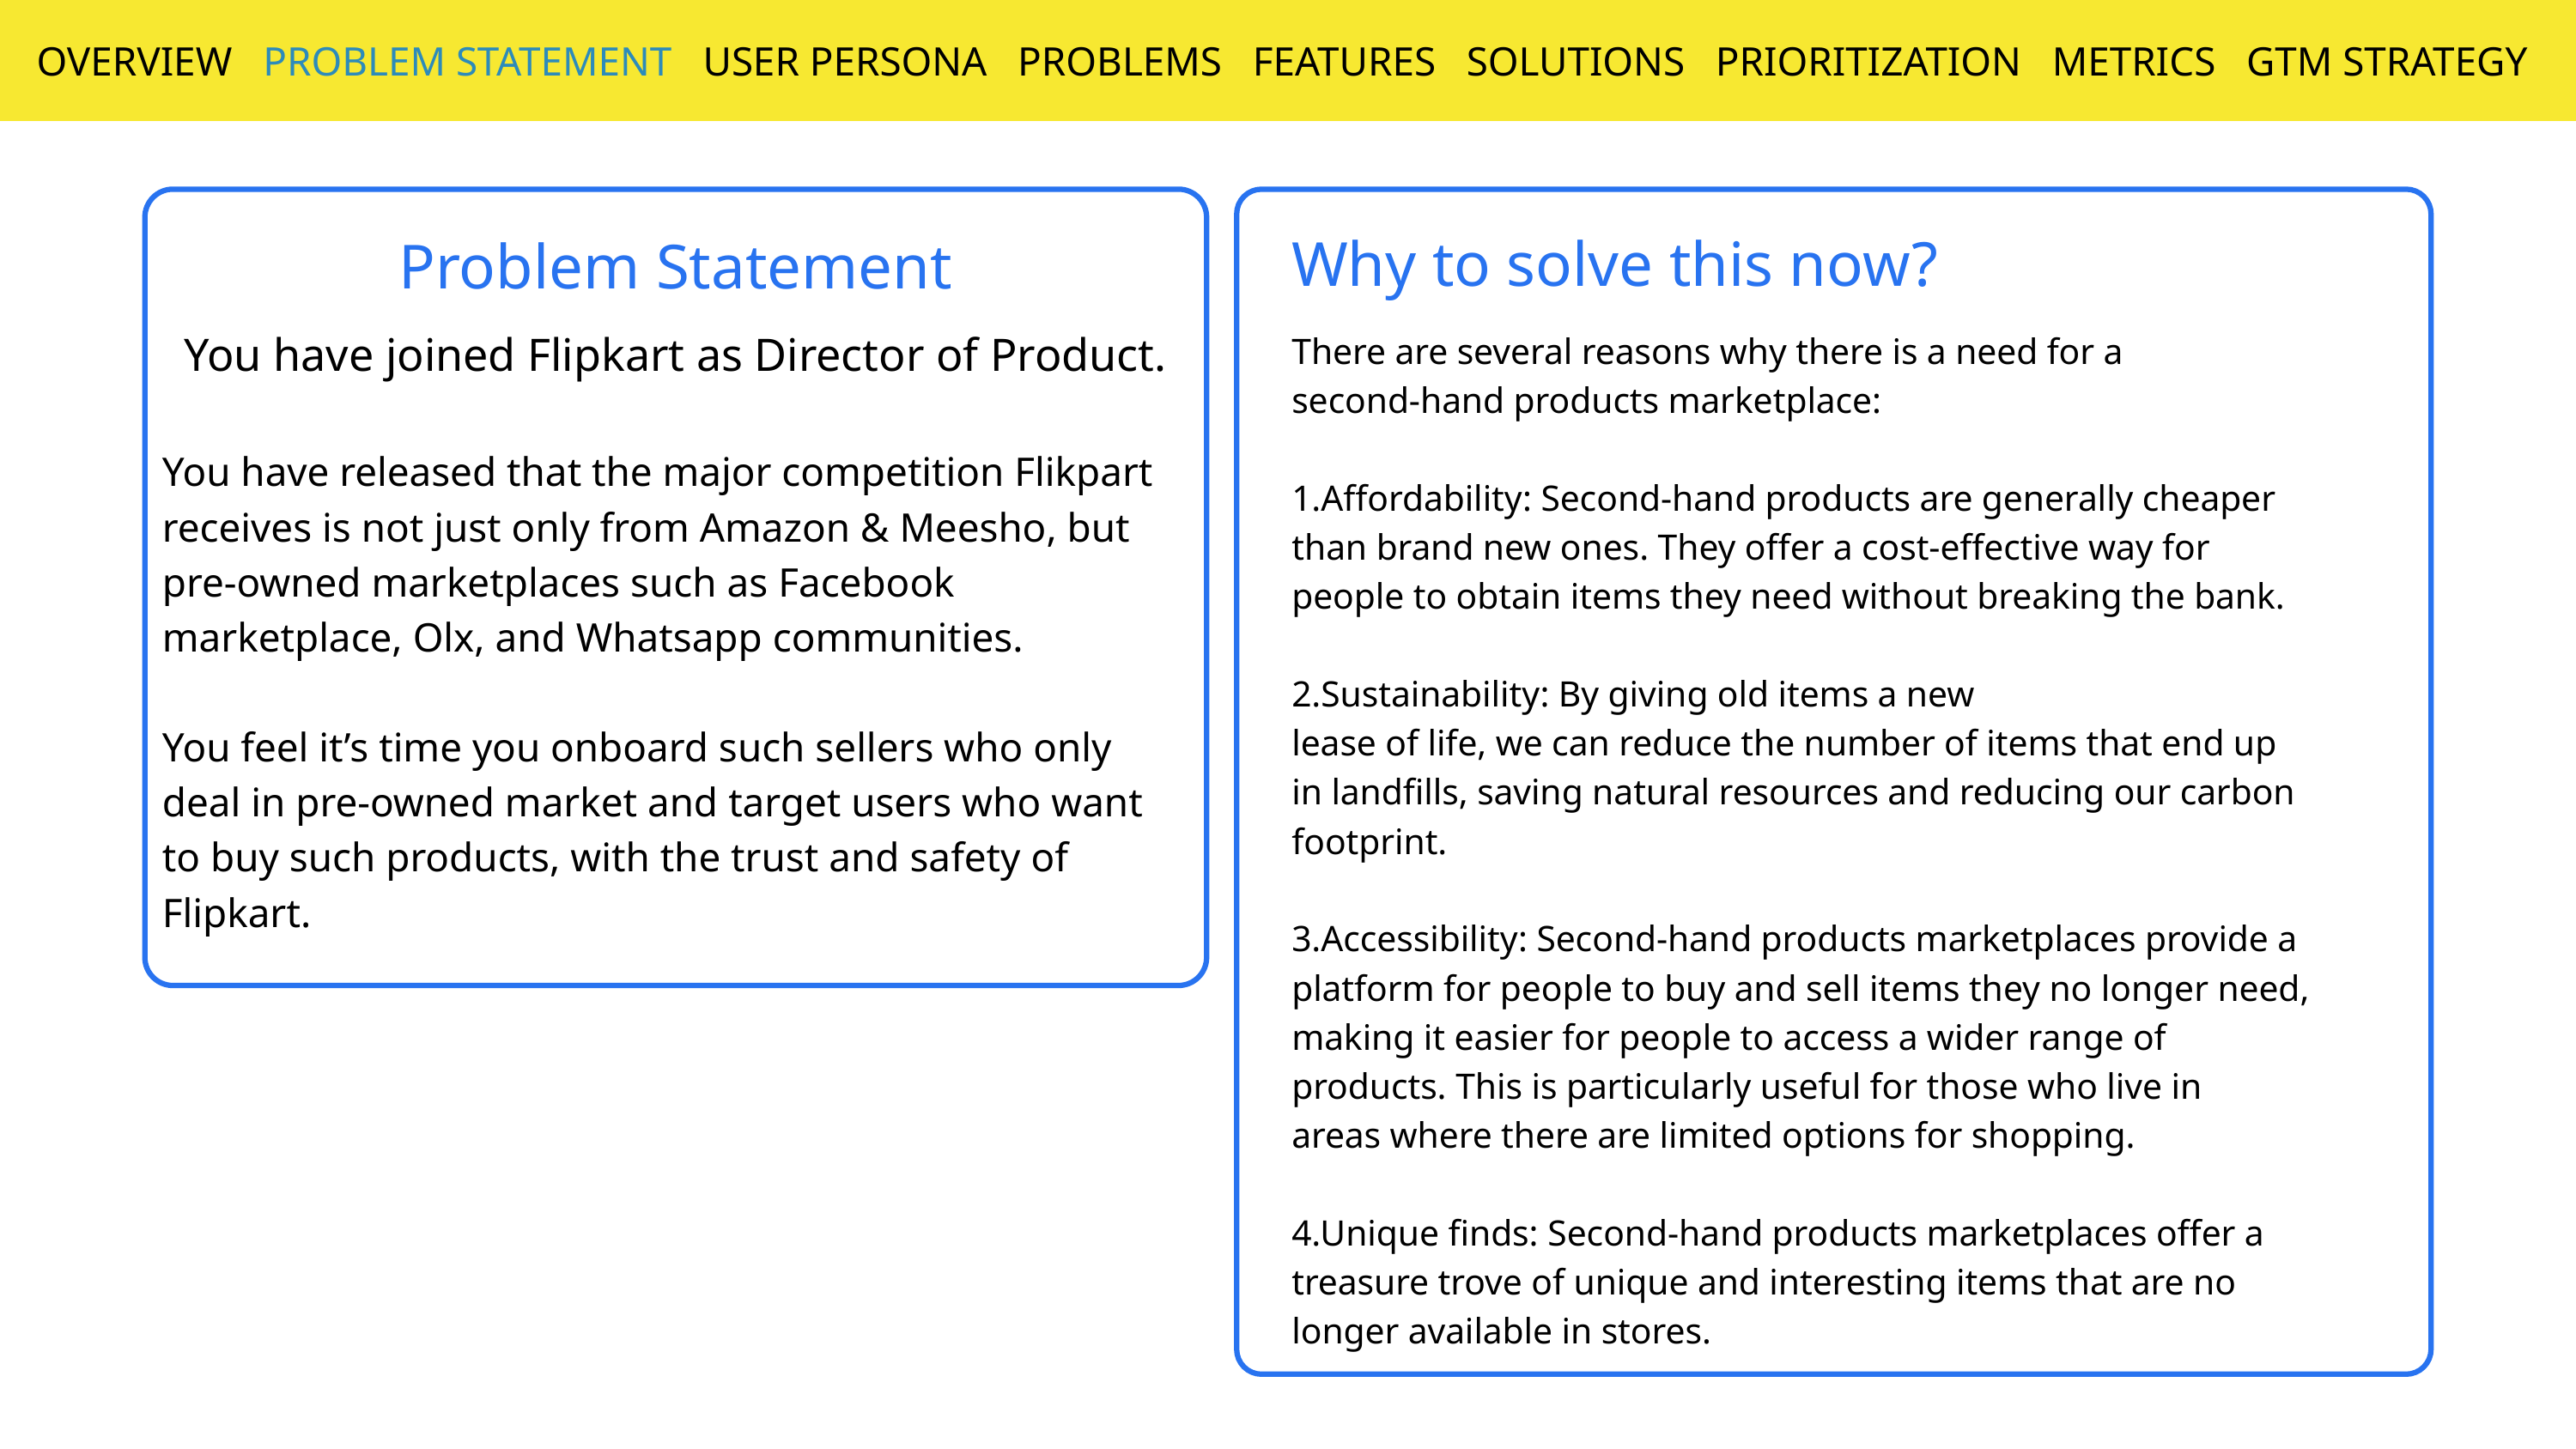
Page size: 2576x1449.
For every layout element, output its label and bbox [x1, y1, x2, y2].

text_box [0, 0, 2576, 121]
text_box [1236, 189, 2455, 1375]
text_box [144, 189, 1207, 986]
